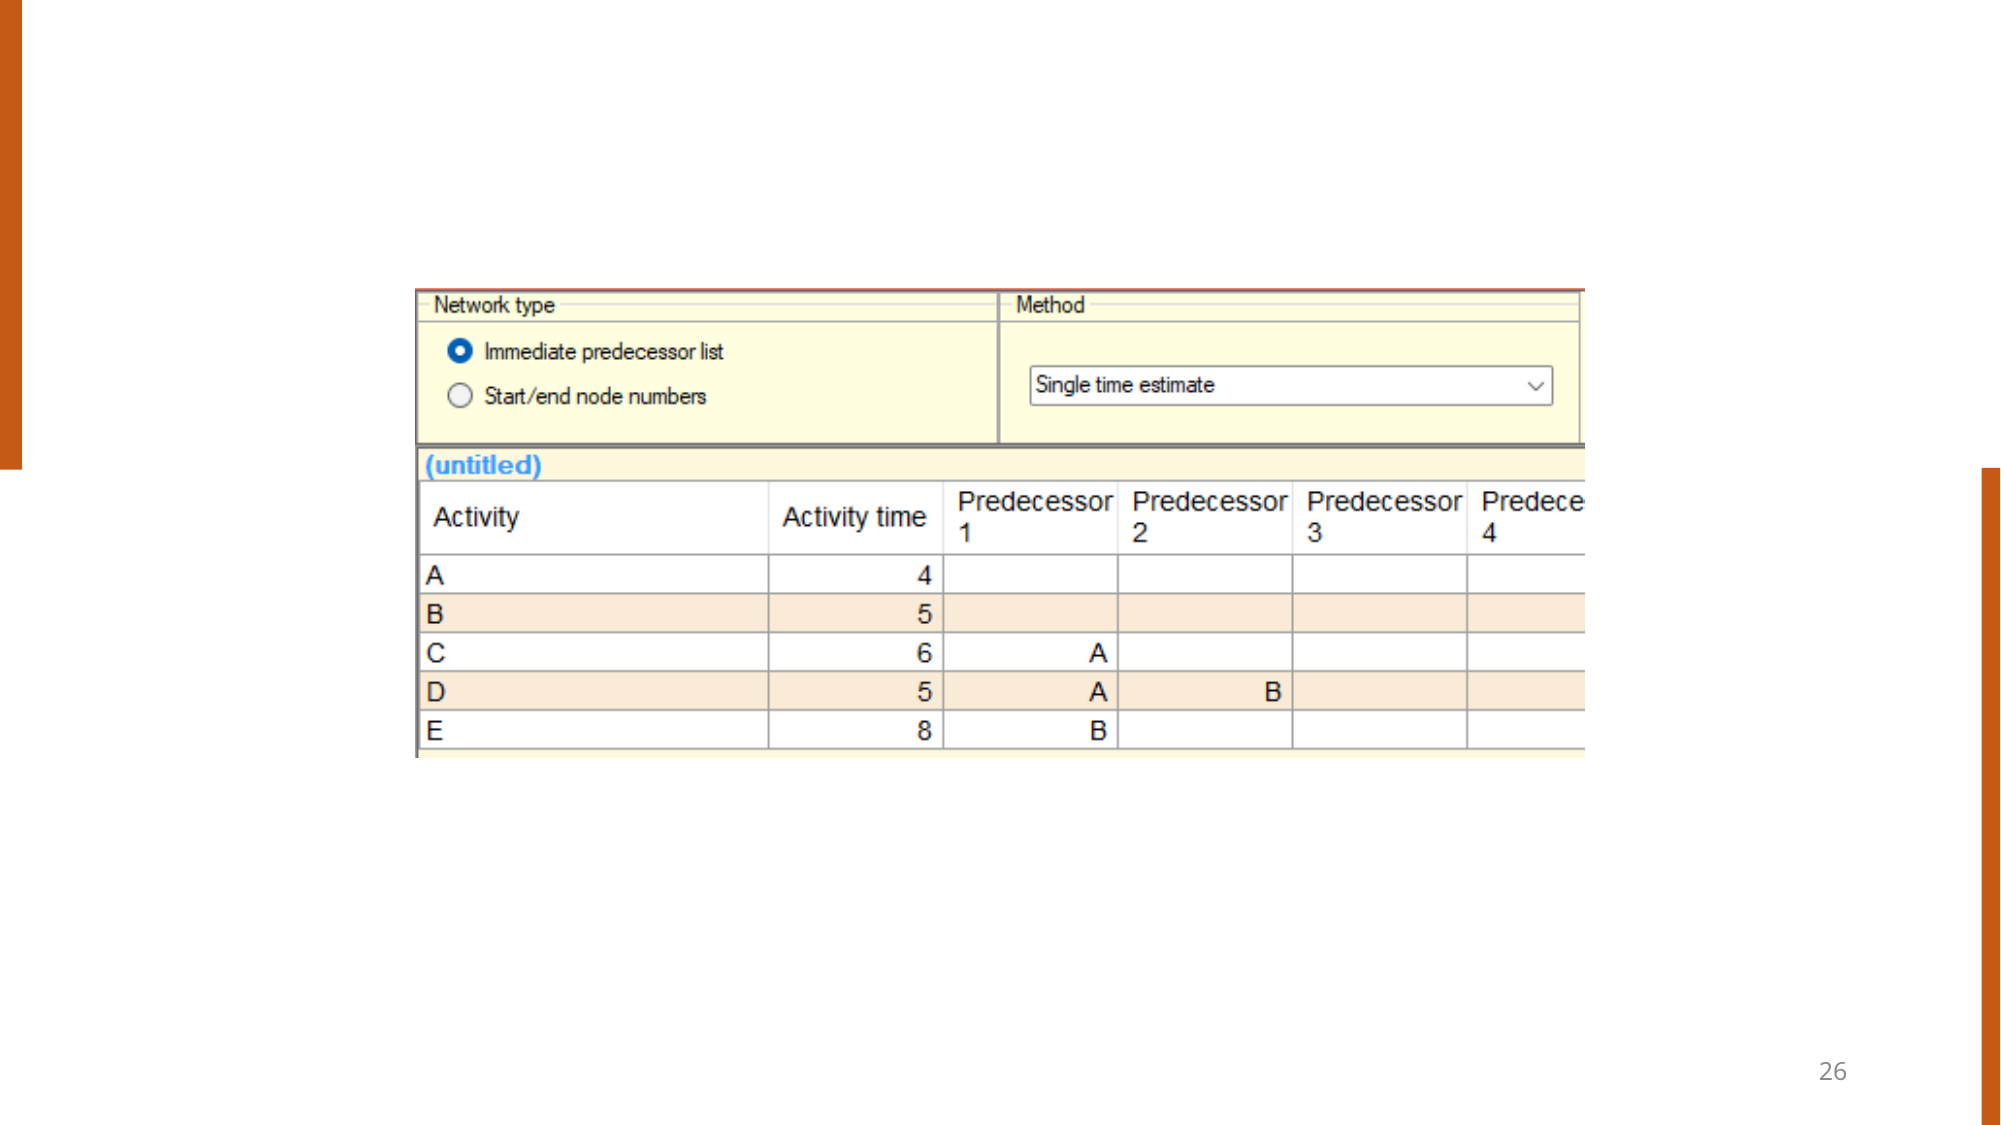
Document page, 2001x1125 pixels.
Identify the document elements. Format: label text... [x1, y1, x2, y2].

slide_number 26 [1412, 1042, 1863, 1103]
picture [415, 288, 1585, 758]
